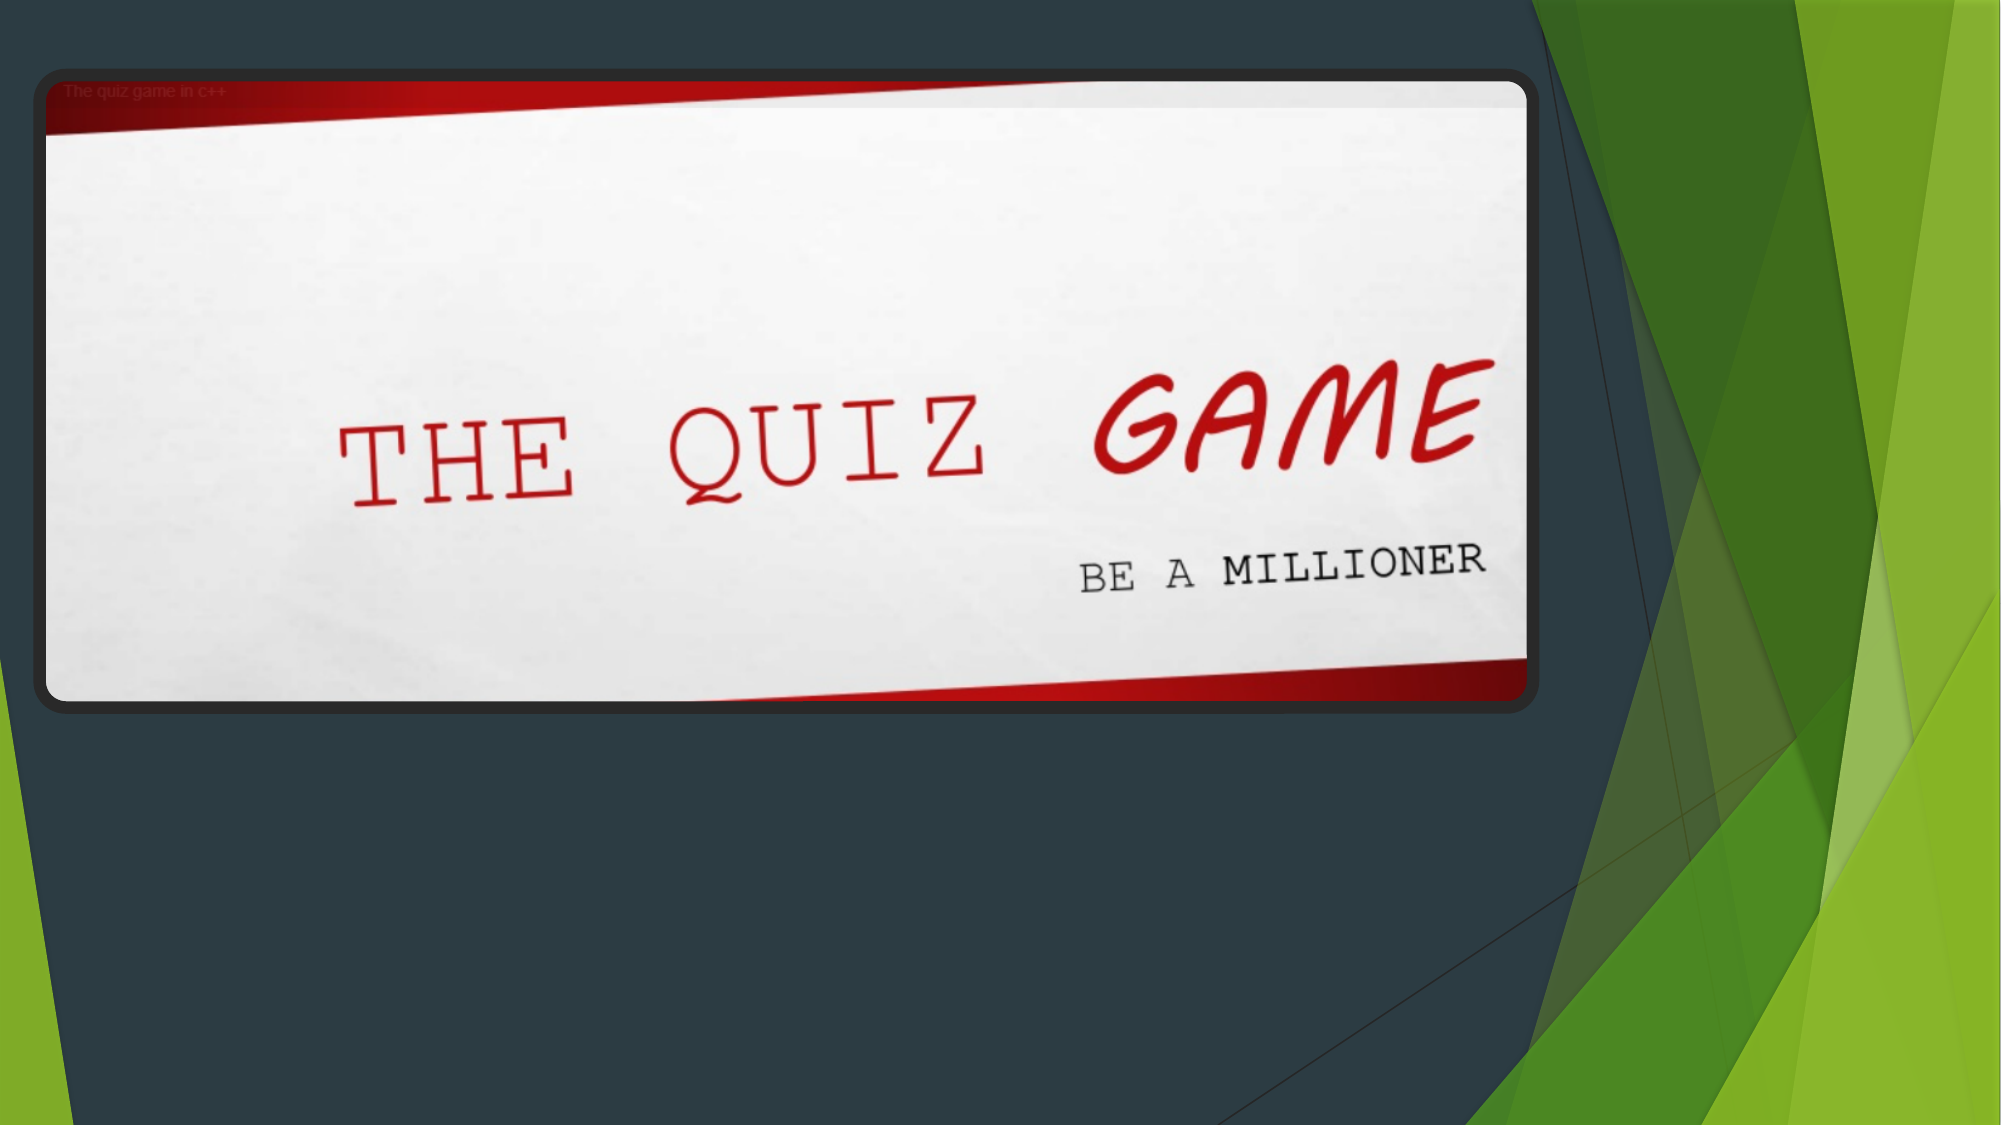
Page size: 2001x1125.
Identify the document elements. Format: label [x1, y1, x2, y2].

picture [39, 74, 1534, 709]
